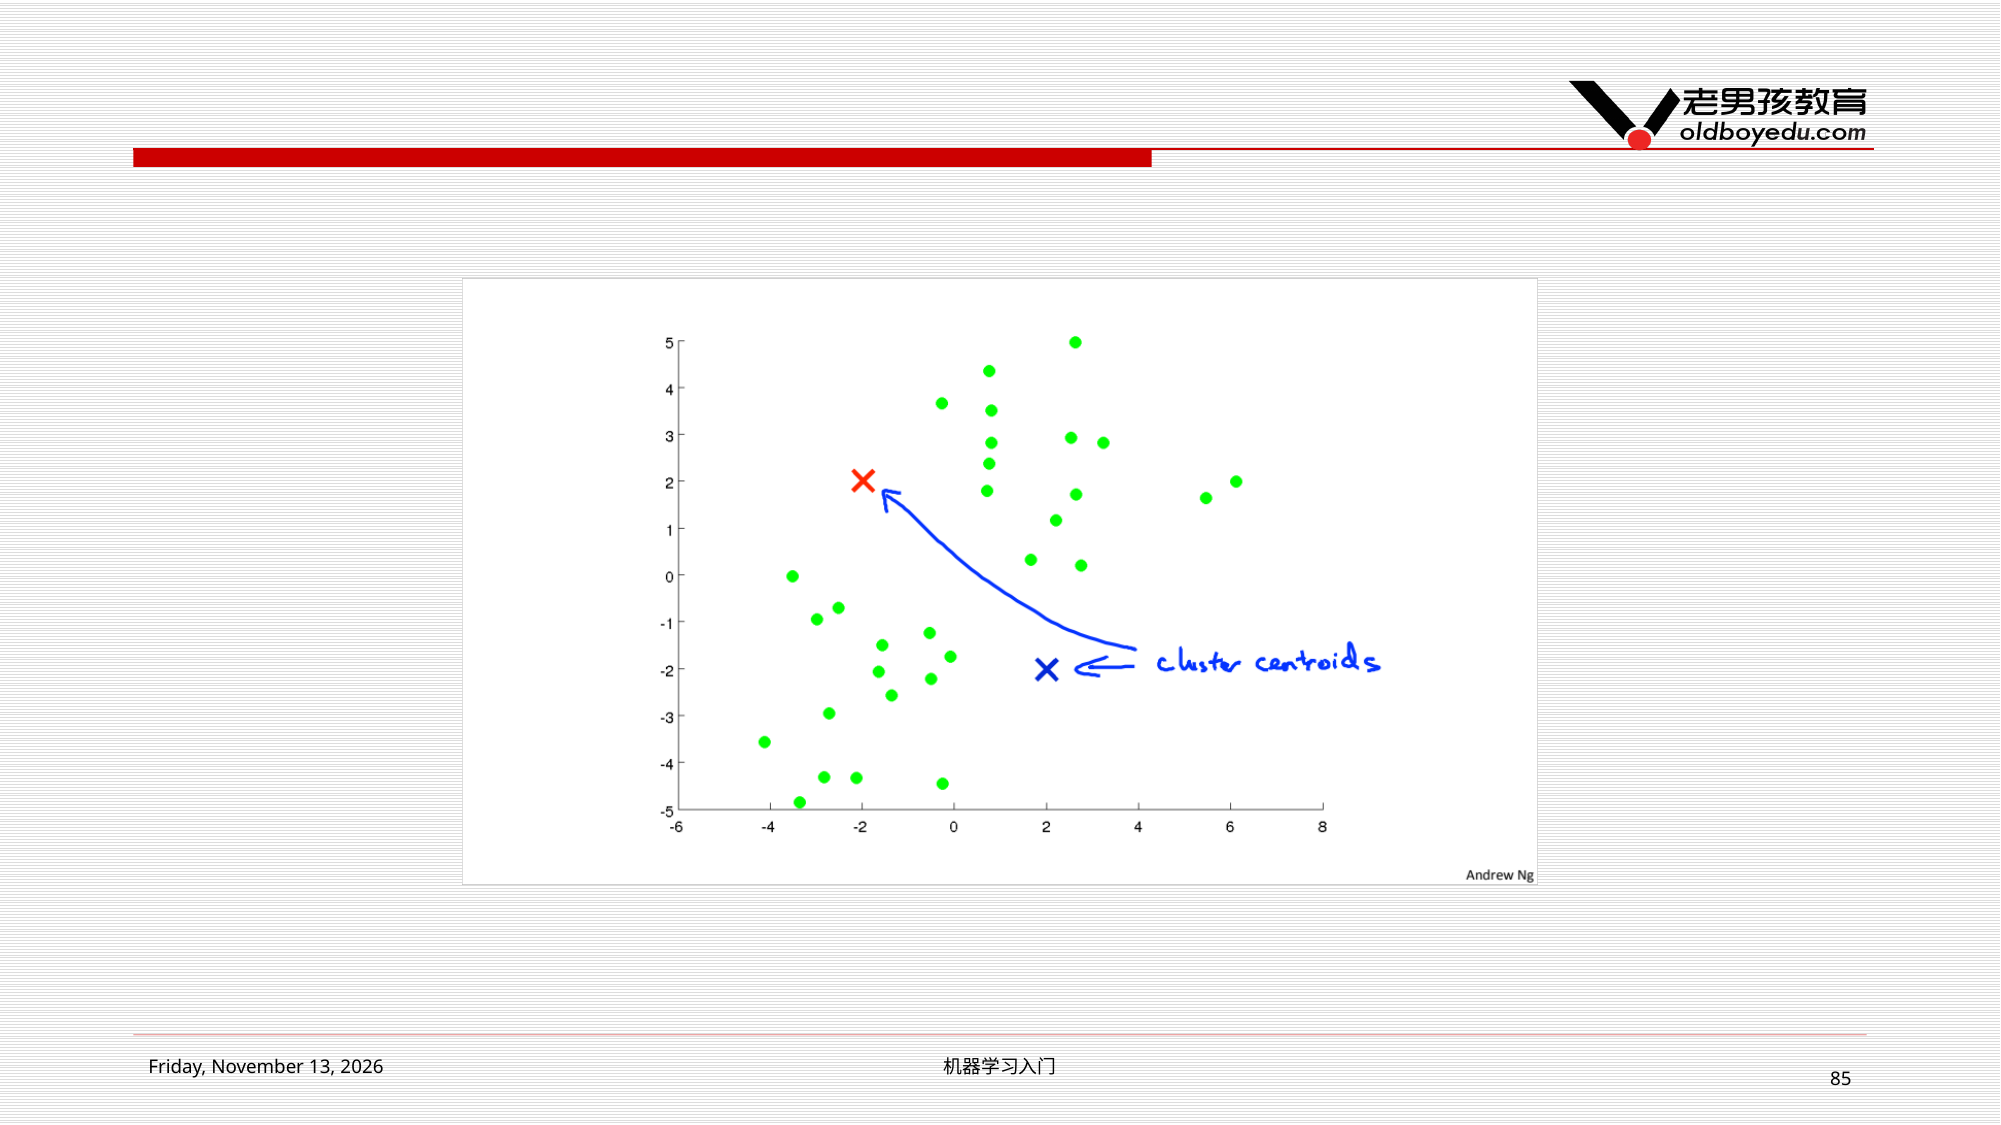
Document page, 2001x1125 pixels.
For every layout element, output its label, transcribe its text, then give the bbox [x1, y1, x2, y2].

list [422, 172, 1576, 988]
footer 机器学习入门 [683, 1046, 1317, 1103]
slide_number 85 [1433, 1058, 1867, 1103]
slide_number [133, 1046, 567, 1103]
